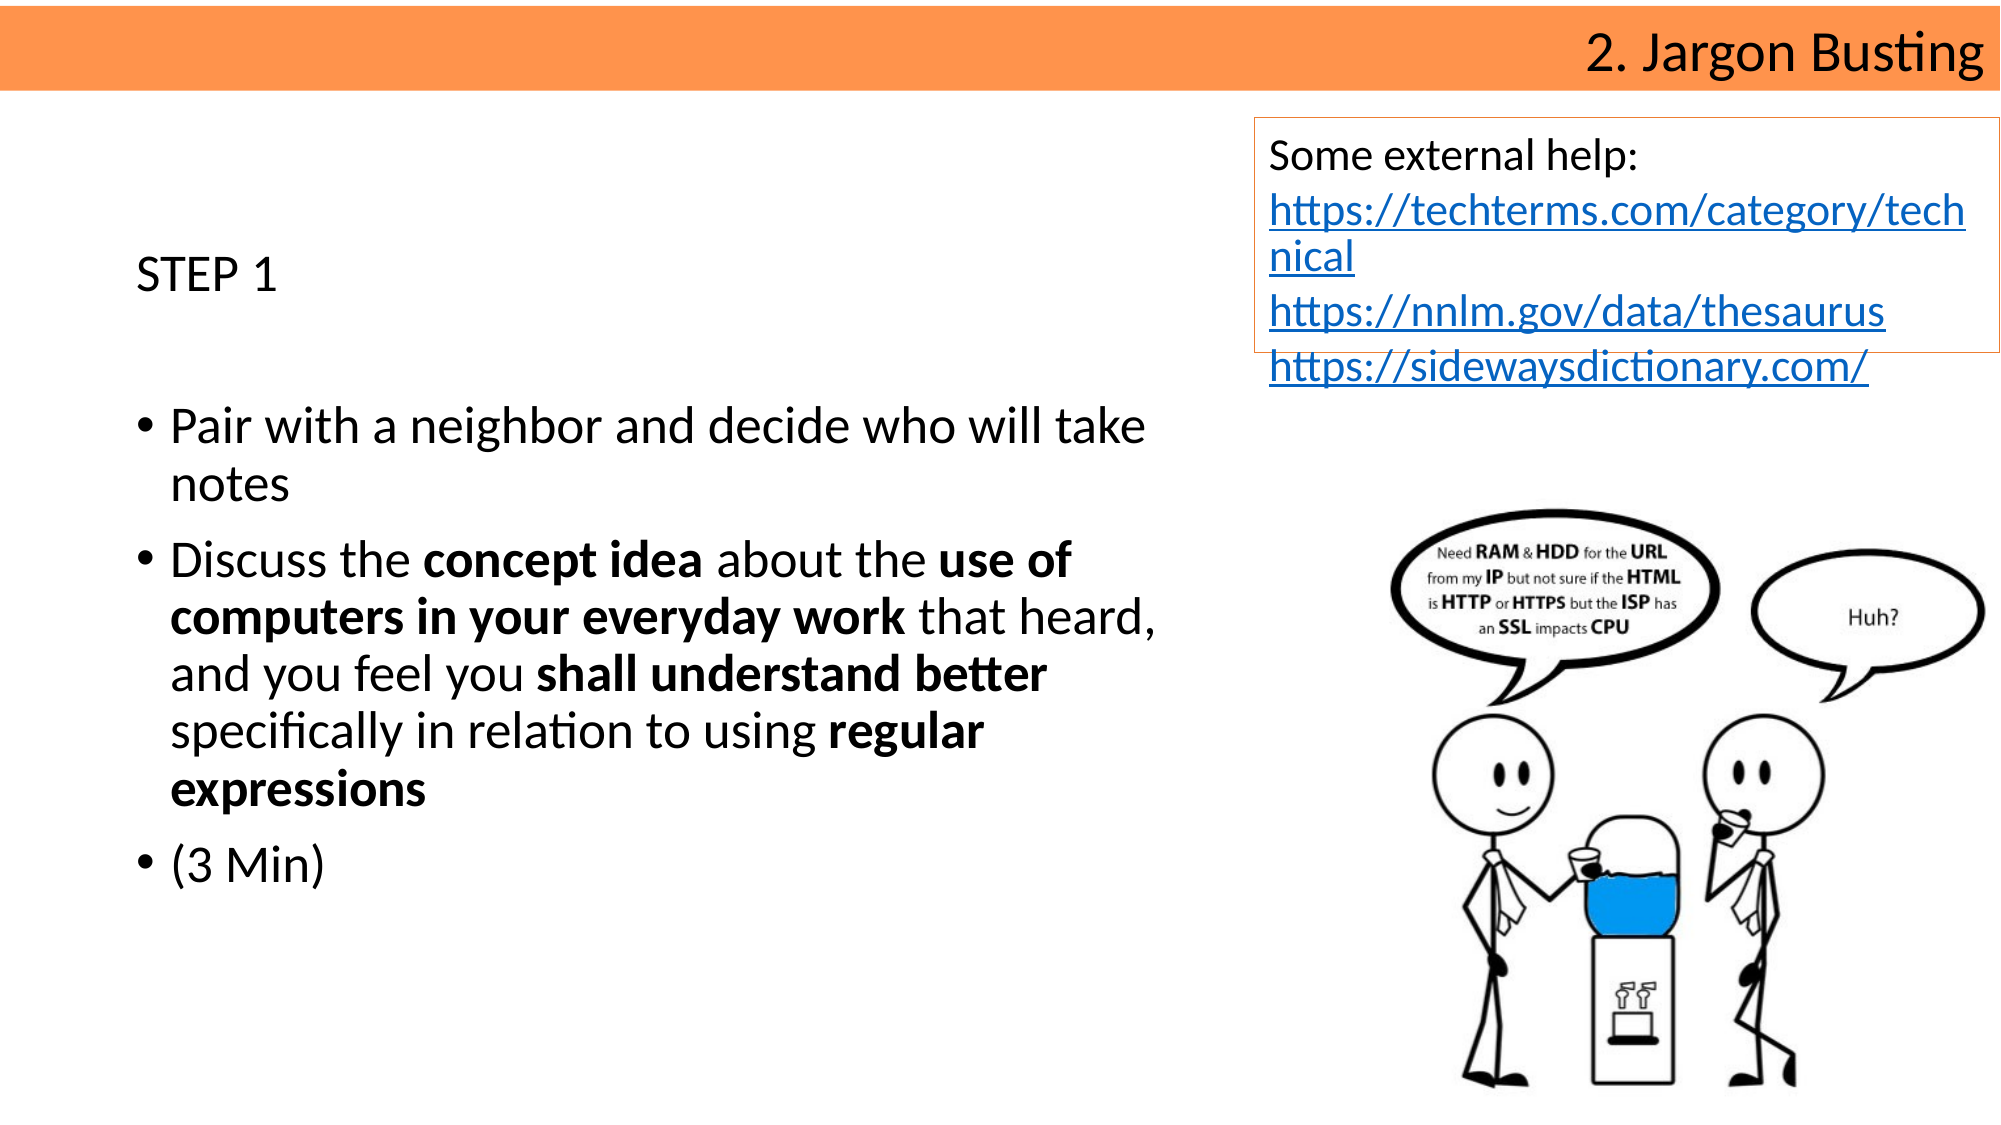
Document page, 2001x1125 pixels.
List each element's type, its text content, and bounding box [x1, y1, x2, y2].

text_box Some external help: https://techterms.com/category/technical https://nnlm.gov/data/thesaurus https://sidewaysdictionary.com/ [1254, 117, 2000, 353]
picture [1337, 436, 2000, 1099]
text_box 2. Jargon Busting [0, 5, 2000, 91]
text_box STEP 1 Pair with a neighbor and decide who will take notes Discuss the concept idea about the use of computers in your everyday work that heard, and you feel you shall understand better specifically in relation to using regular expressions (3 Min) [121, 238, 1237, 907]
